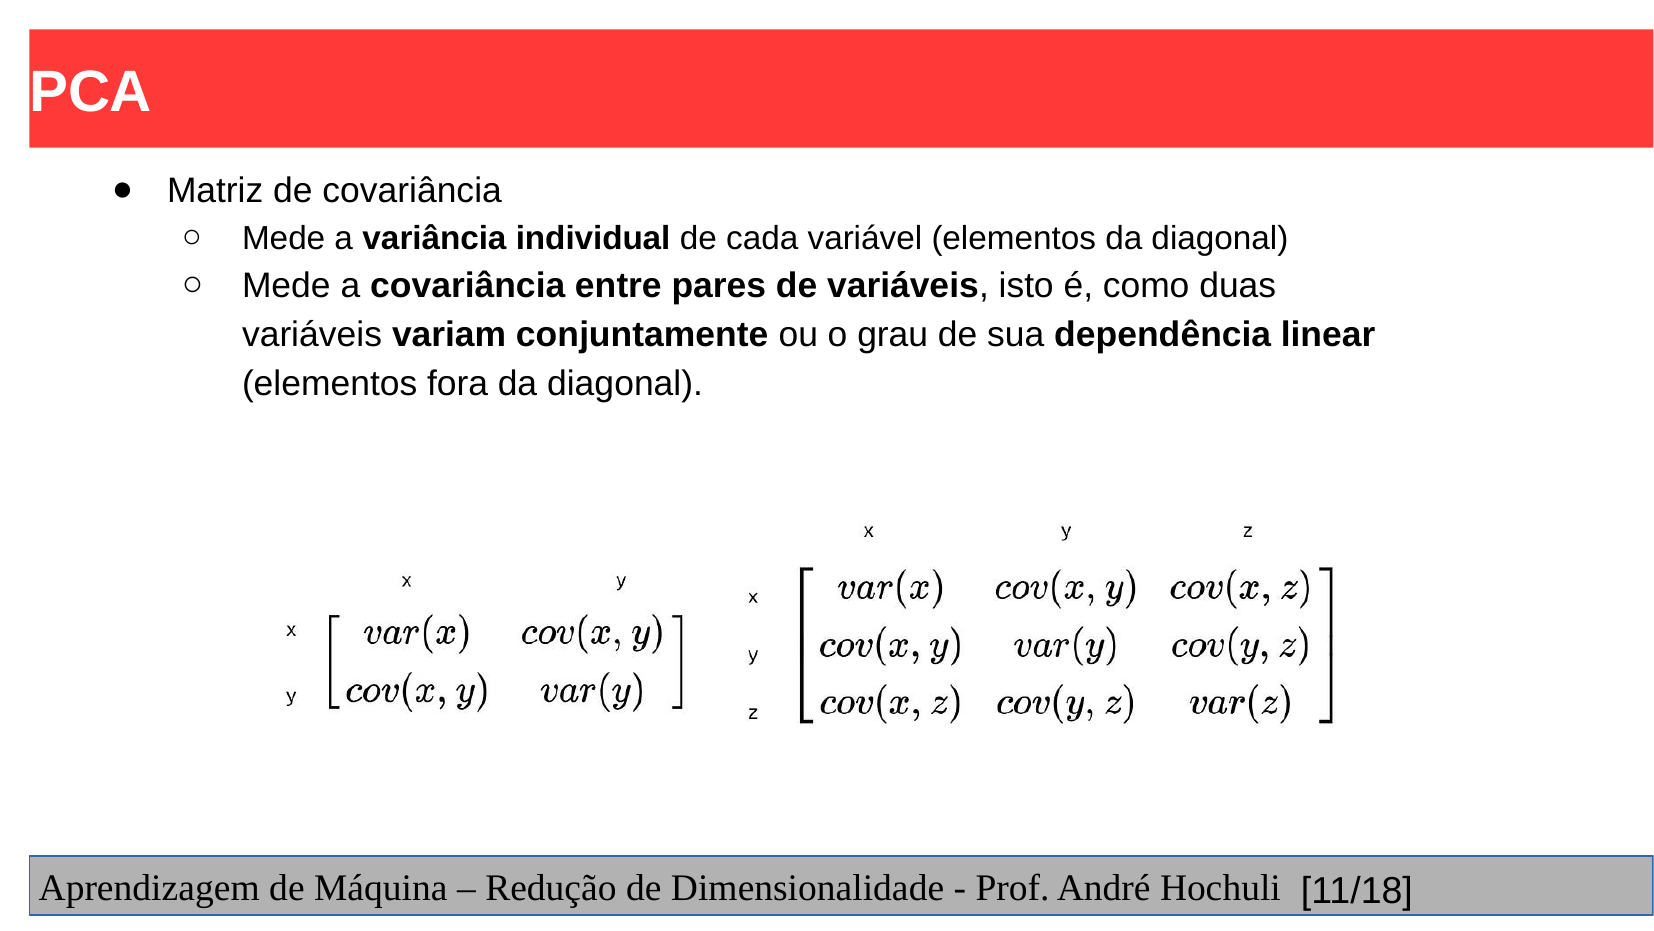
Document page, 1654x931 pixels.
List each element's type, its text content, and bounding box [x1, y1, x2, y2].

text_box PCA [29, 29, 1654, 148]
text_box Matriz de covariância Mede a variância individual de cada variável (elementos da diagonal) Mede a covariância entre pares de variáveis, isto é, como duas variáveis variam conjuntamente ou o grau de sua dependência linear (elementos fora da diagonal). [77, 153, 1493, 372]
picture [192, 509, 1432, 748]
